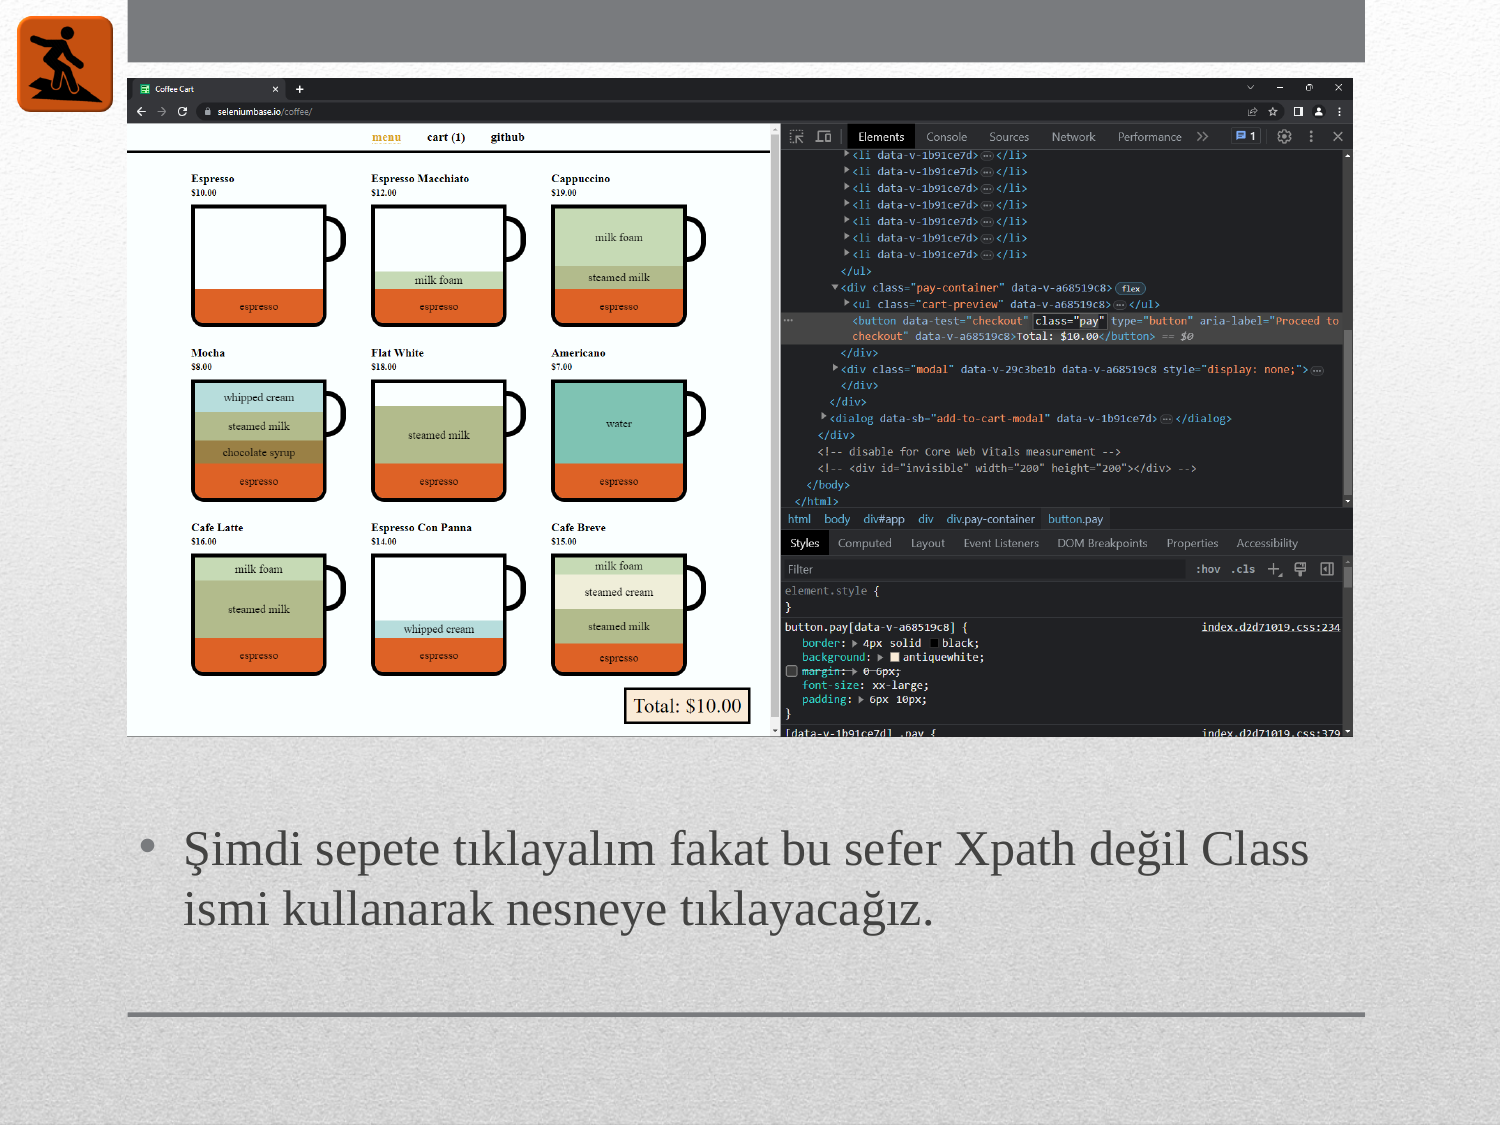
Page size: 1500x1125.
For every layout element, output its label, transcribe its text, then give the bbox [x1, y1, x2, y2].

picture [126, 77, 1354, 738]
list Şimdi sepete tıklayalım fakat bu sefer Xpath değil Class ismi kullanarak nesneye tıklayacağız. [123, 763, 1376, 988]
picture [16, 16, 113, 113]
